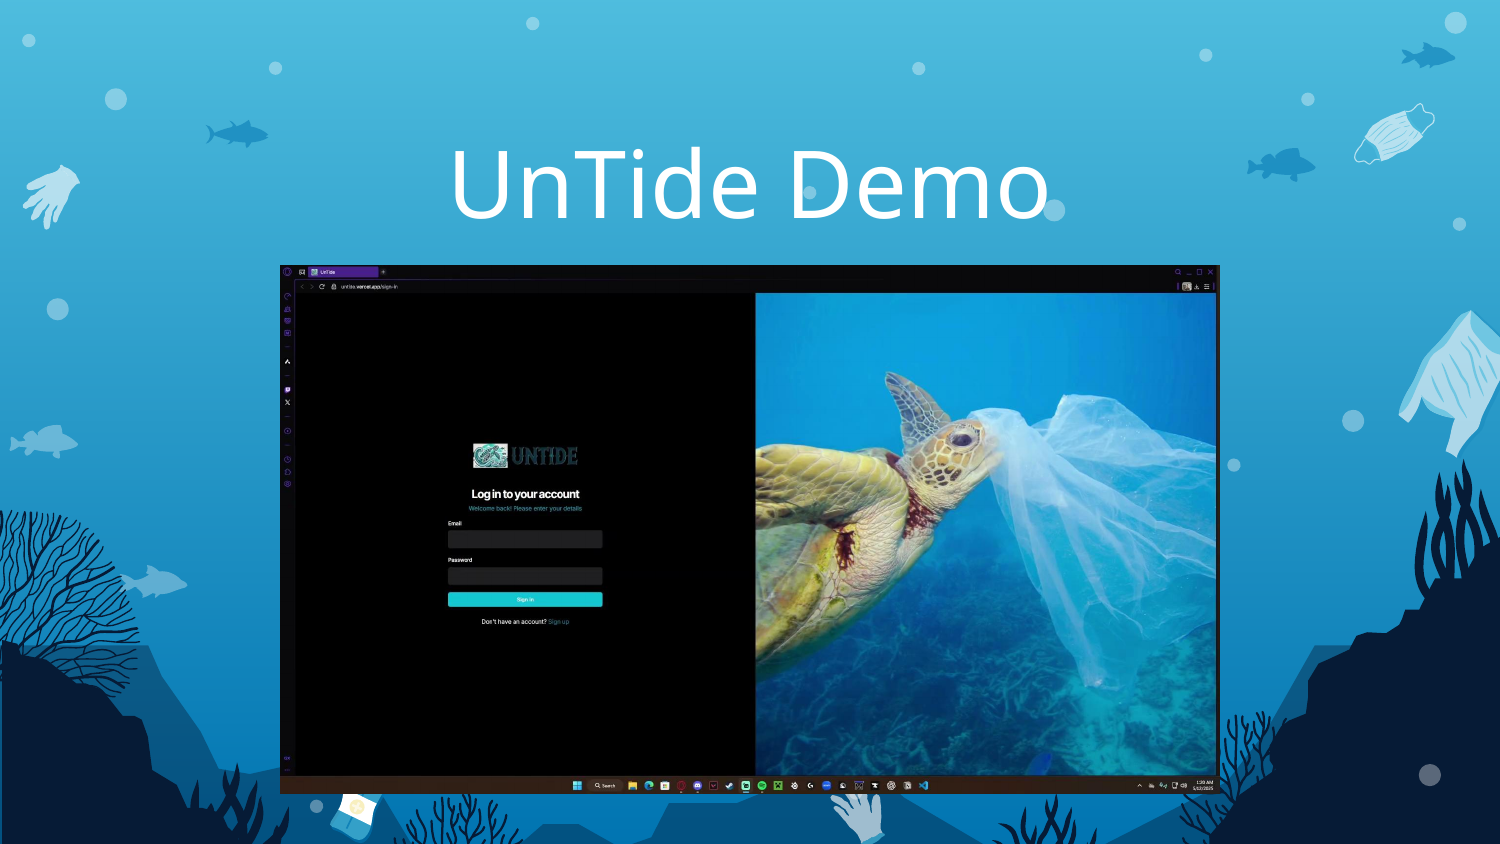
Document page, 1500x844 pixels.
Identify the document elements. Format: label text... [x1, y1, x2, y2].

title UnTide Demo [309, 97, 1191, 263]
picture [272, 264, 1222, 794]
